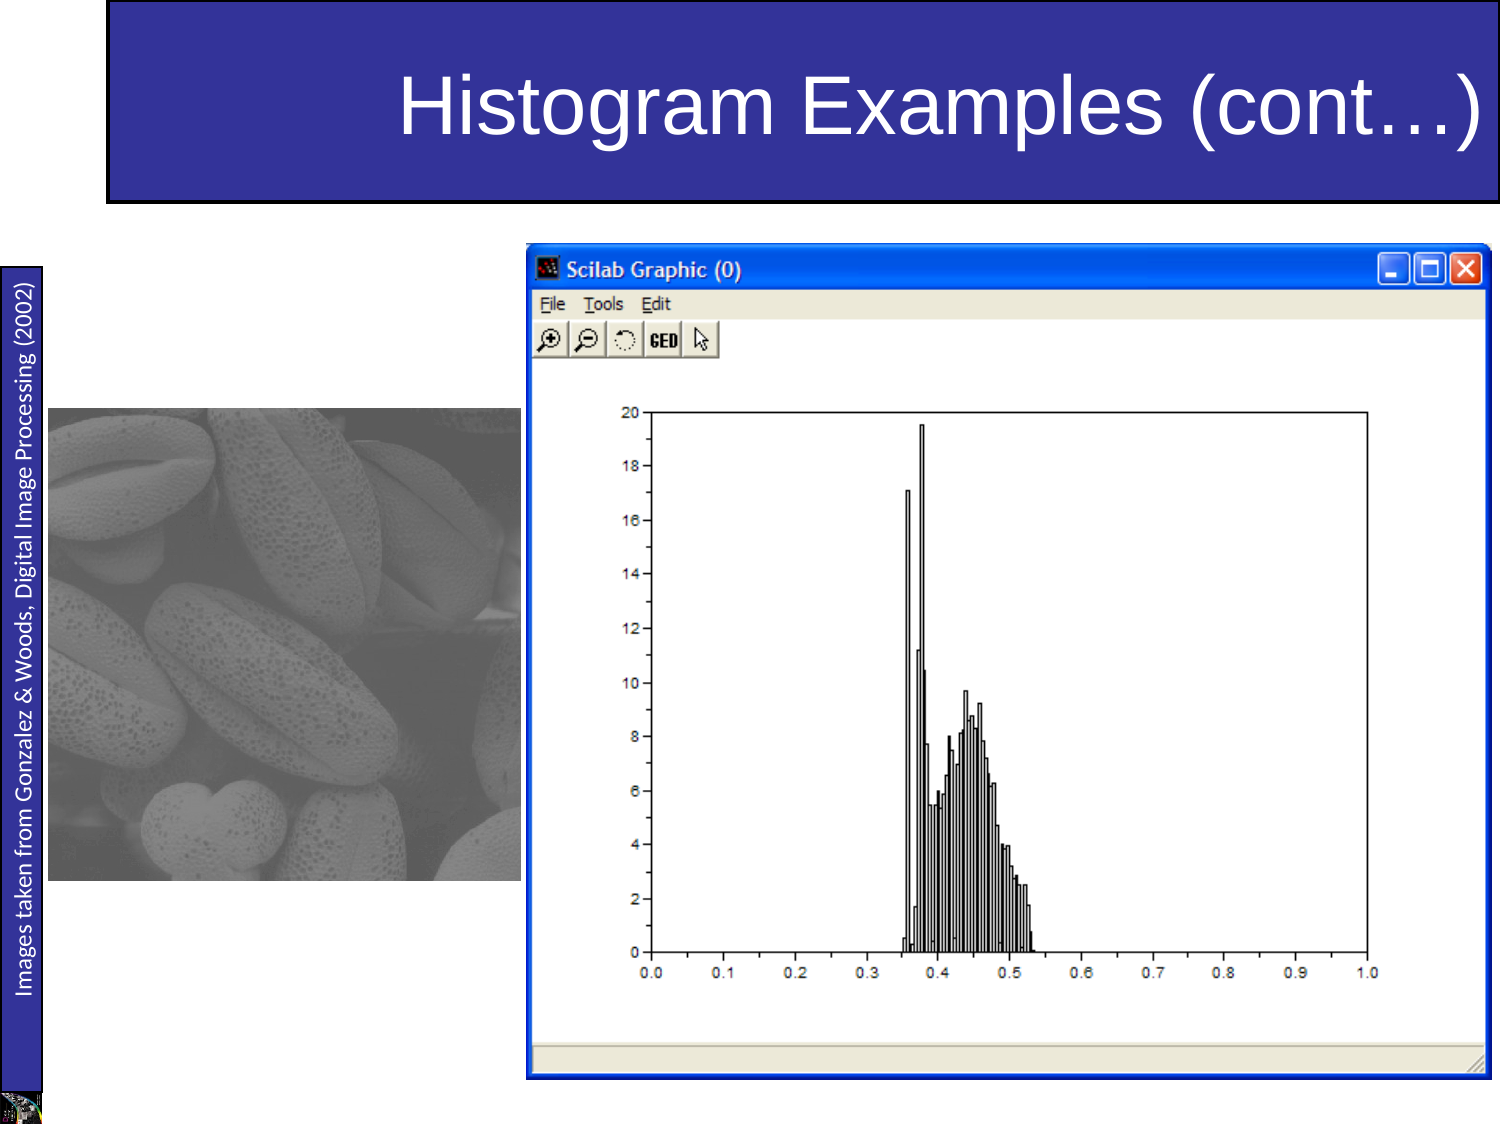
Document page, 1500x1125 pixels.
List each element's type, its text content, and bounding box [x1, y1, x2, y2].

picture [526, 243, 1493, 1081]
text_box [0, 266, 42, 1125]
text_box Histogram Examples (cont…) [107, 0, 1500, 202]
picture [47, 407, 521, 881]
